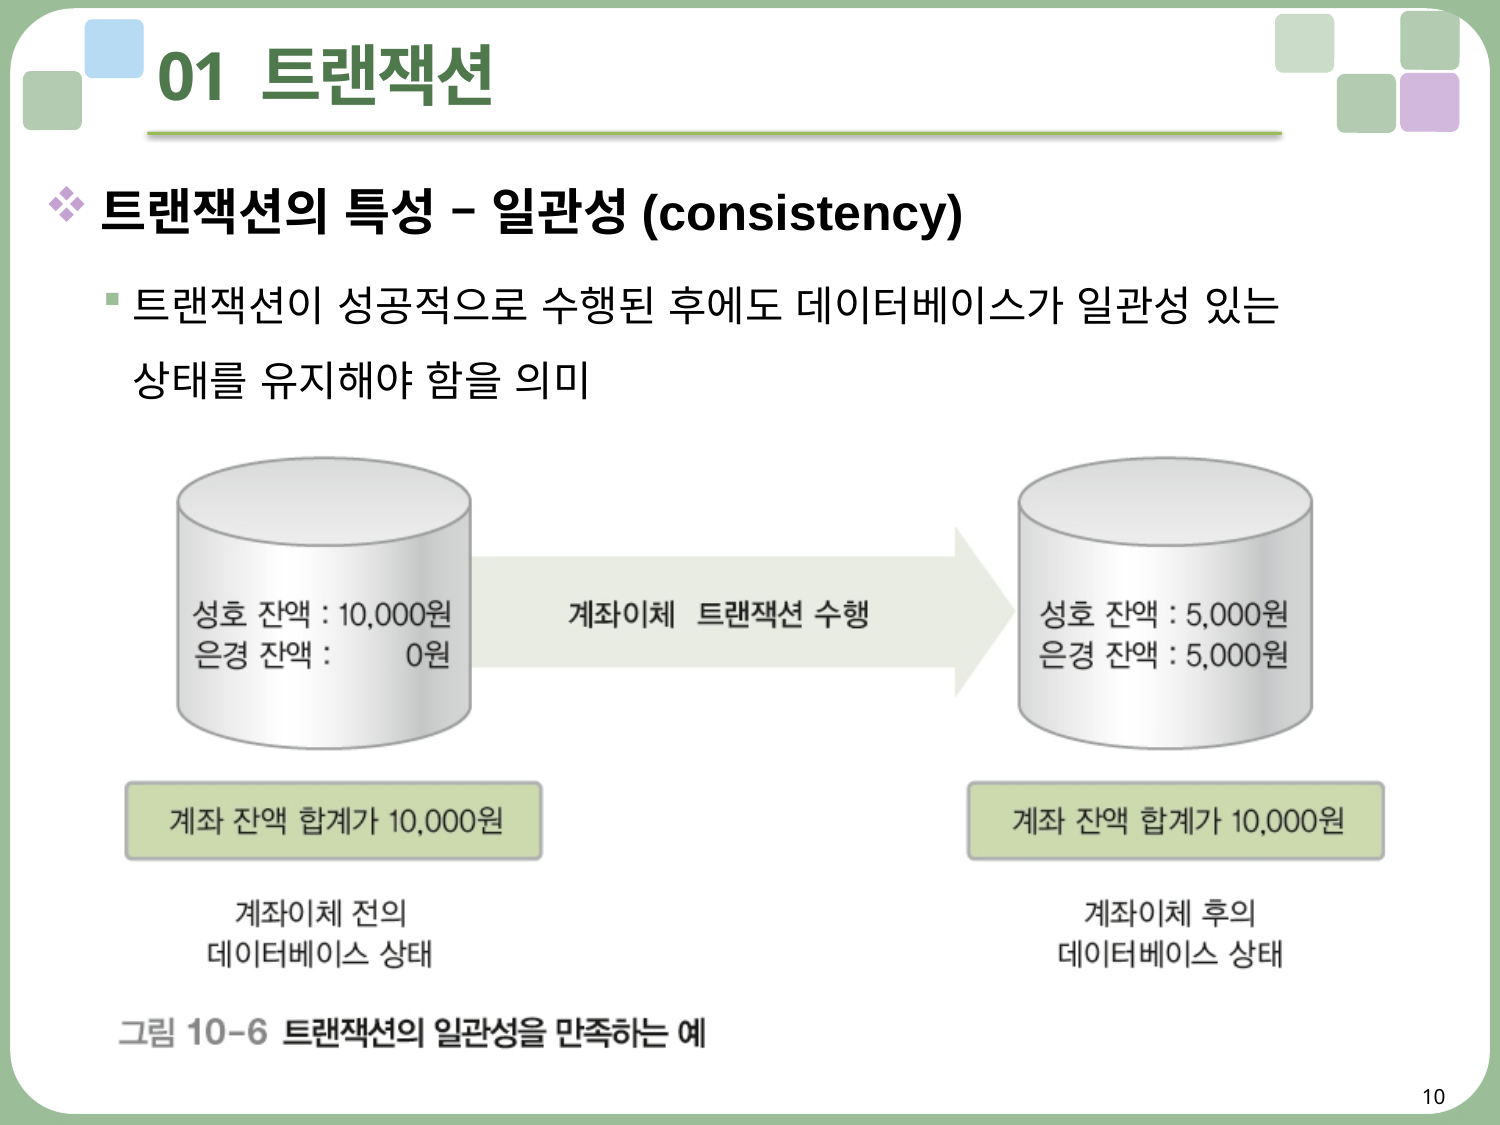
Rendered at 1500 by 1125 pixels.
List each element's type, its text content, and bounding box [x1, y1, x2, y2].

list 트랜잭션의 특성 – 일관성(consistency) 트랜잭션이 성공적으로 수행된 후에도 데이터베이스가 일관성 있는 상태를 유지해야 함을 의미 [29, 172, 1474, 1083]
title 01 트랜잭션 [142, 25, 1459, 123]
picture [0, 0, 1500, 1125]
